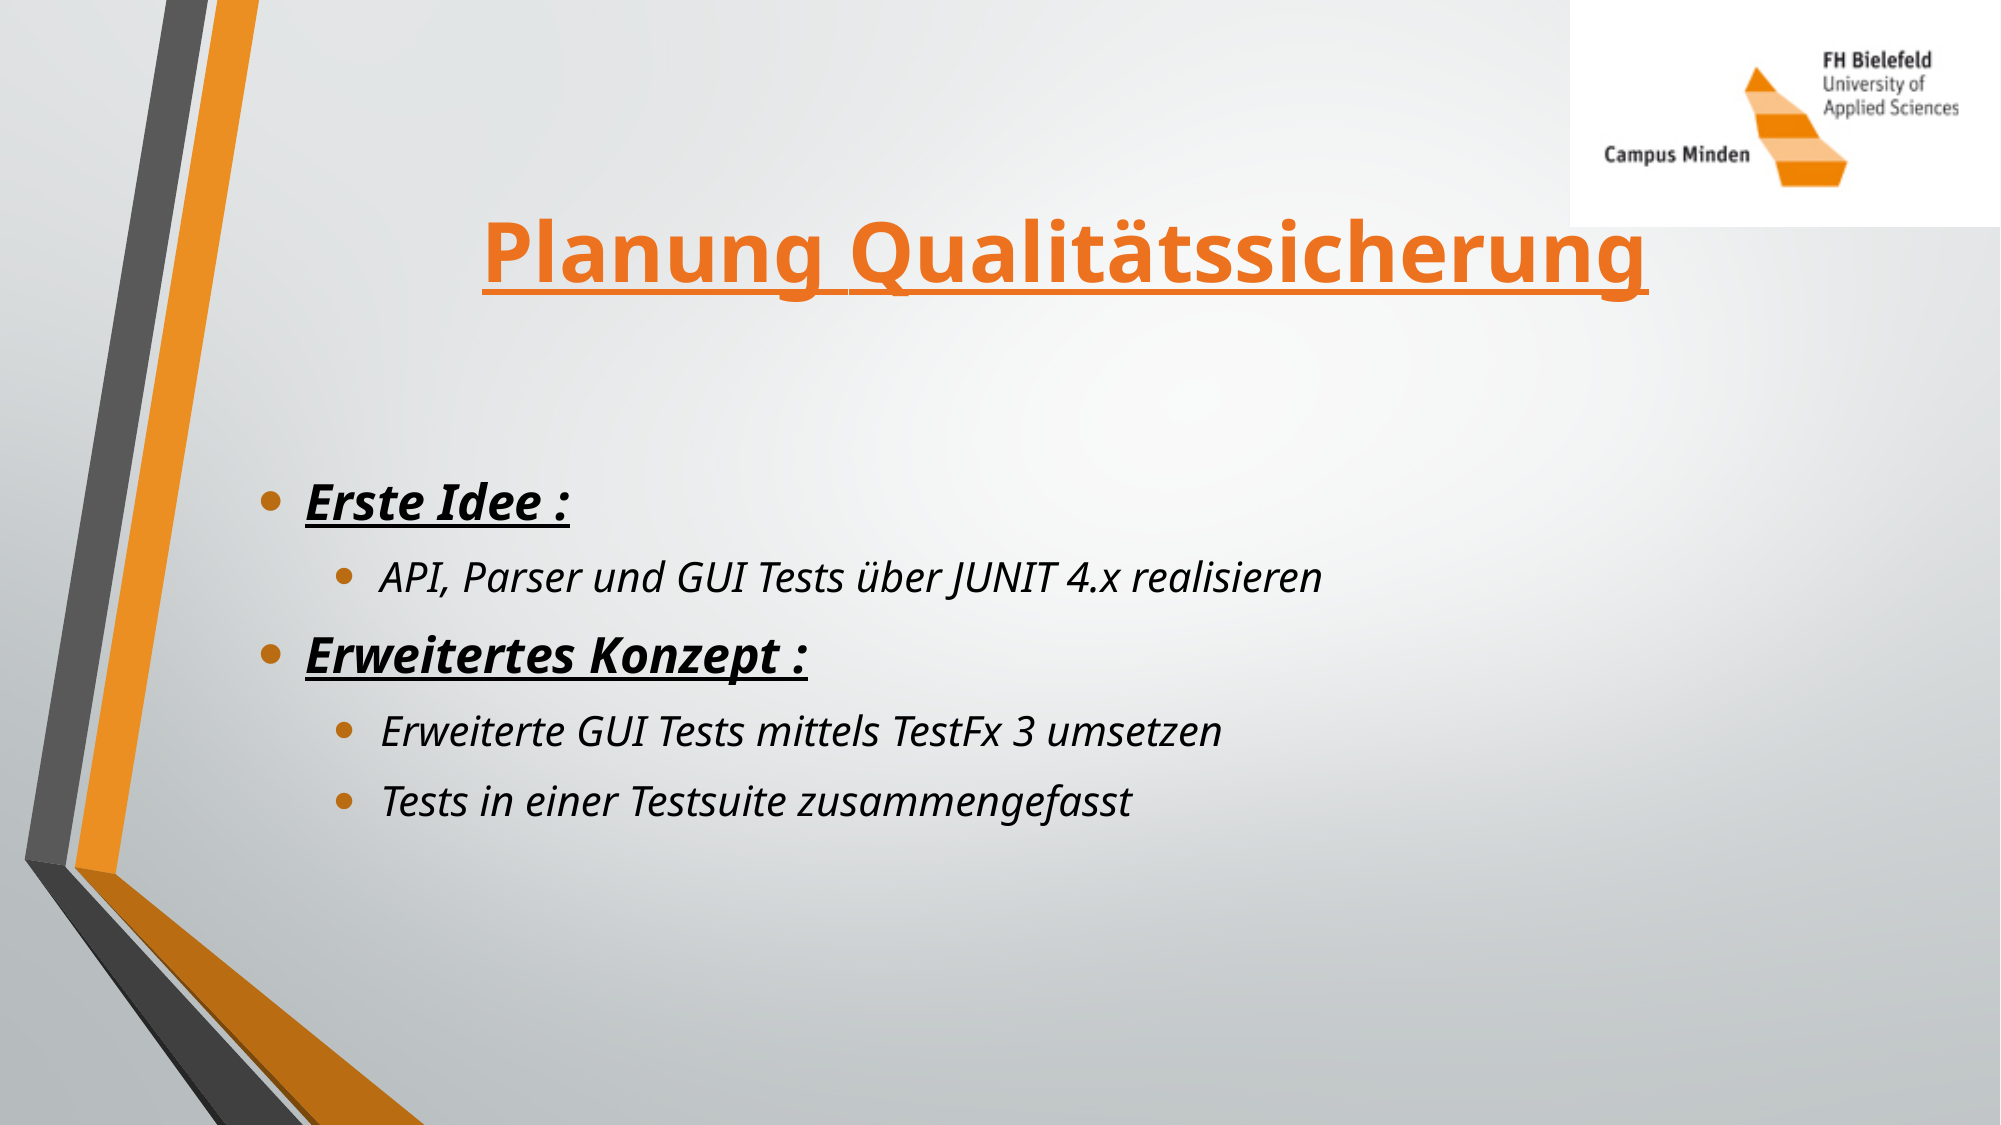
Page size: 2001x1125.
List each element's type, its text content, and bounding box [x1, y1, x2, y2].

picture [1570, 0, 2000, 227]
title Planung Qualitätssicherung [243, 112, 1887, 400]
list Erste Idee : API, Parser und GUI Tests über JUNIT 4.x realisieren Erweitertes Konzept : Erweiterte GUI Tests mittels TestFx 3 umsetzen Tests in einer Testsuite zusammengefasst [243, 437, 1887, 950]
